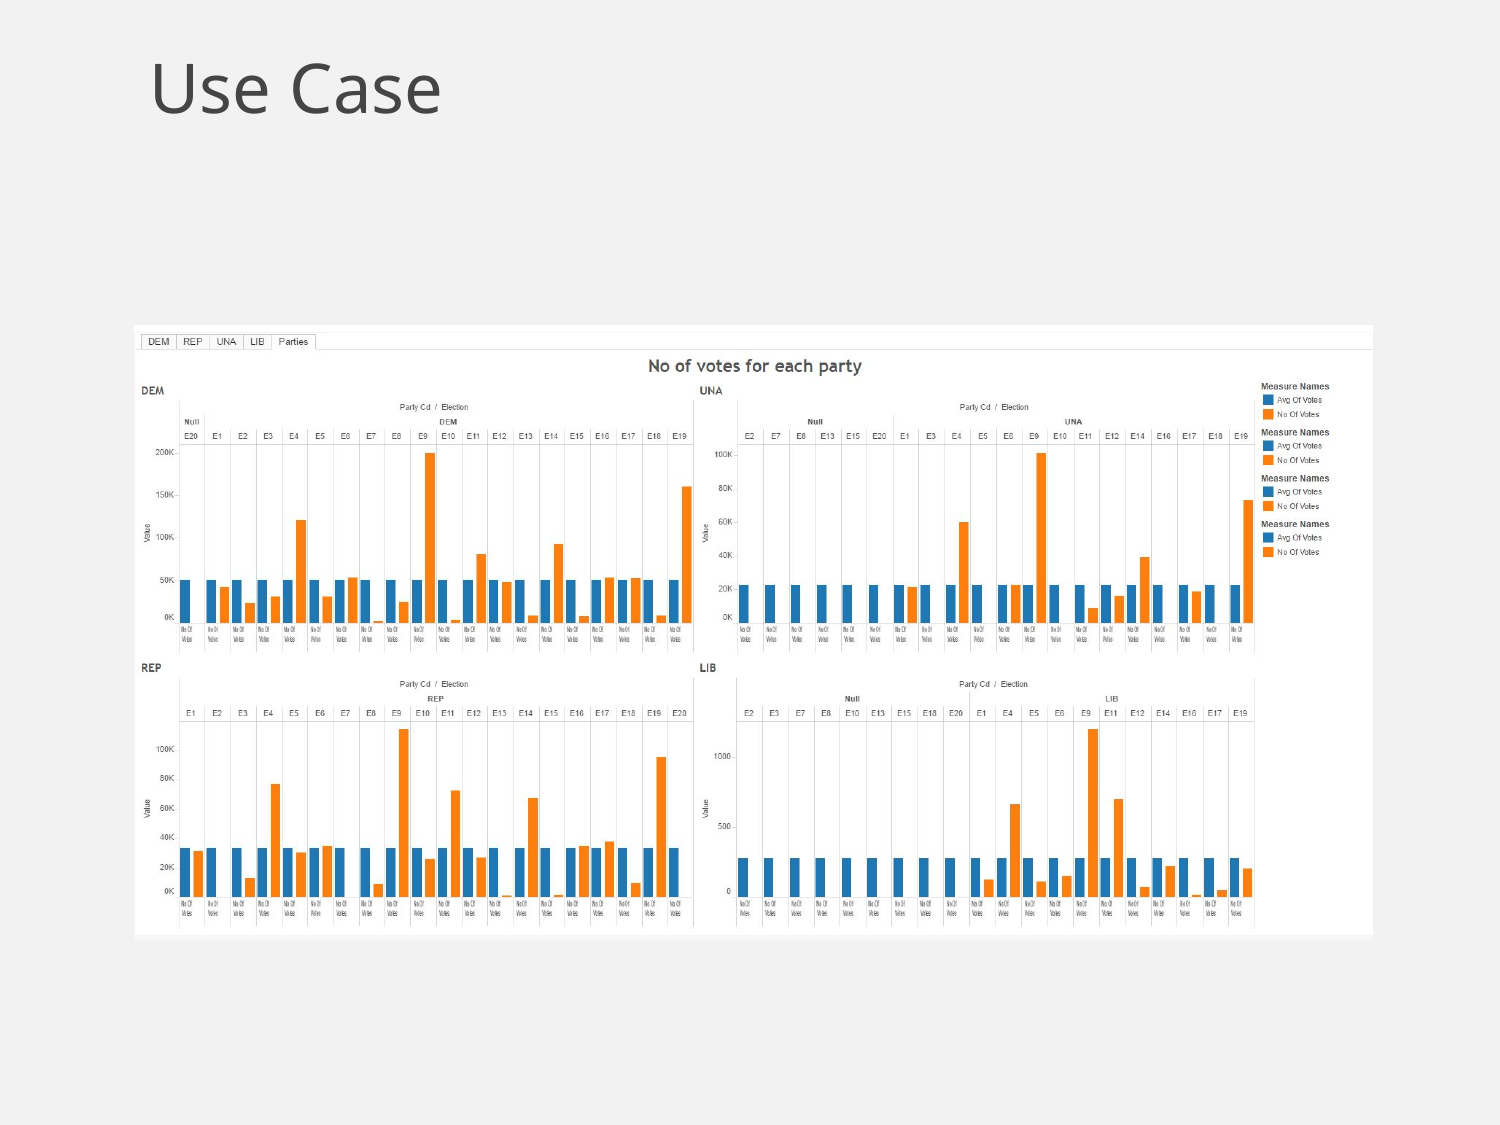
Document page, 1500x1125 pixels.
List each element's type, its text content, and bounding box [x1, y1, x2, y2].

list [134, 325, 1373, 941]
title Use Case [135, 47, 1373, 285]
